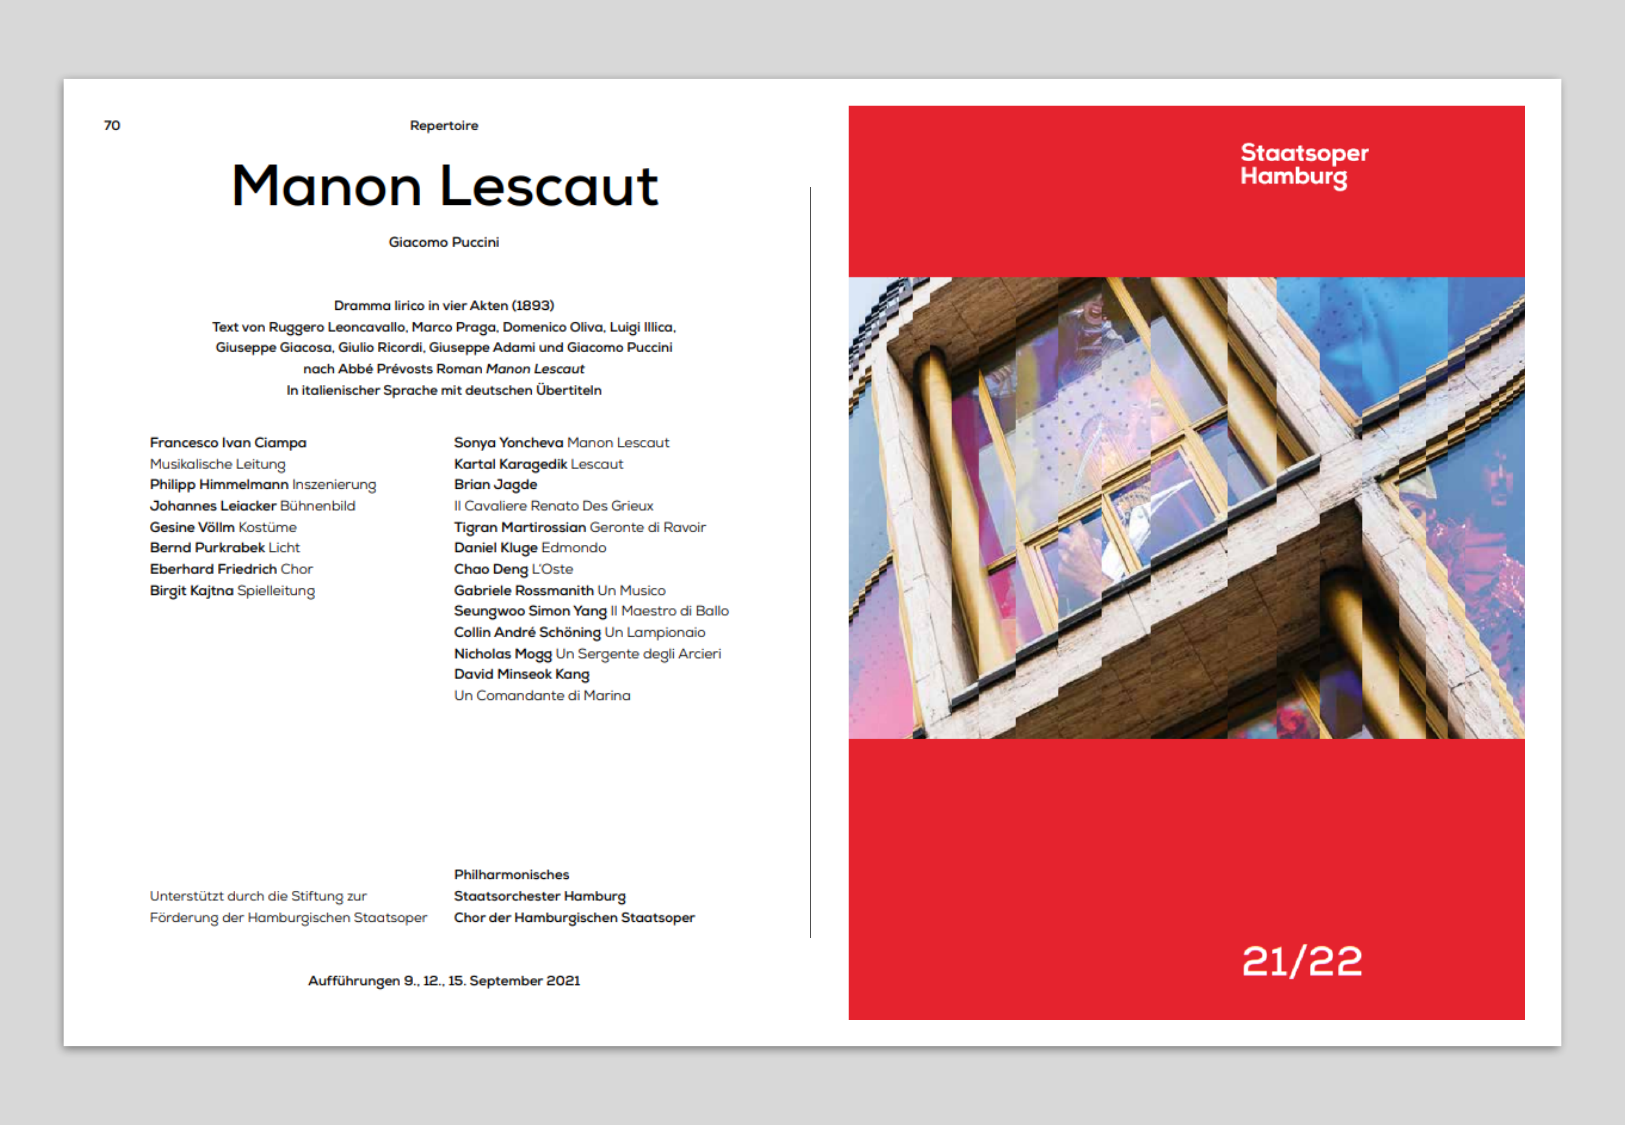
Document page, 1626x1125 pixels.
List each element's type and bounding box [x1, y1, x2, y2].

picture [93, 105, 1625, 1020]
text_box [63, 78, 1562, 1047]
text_box [0, 0, 1625, 1125]
